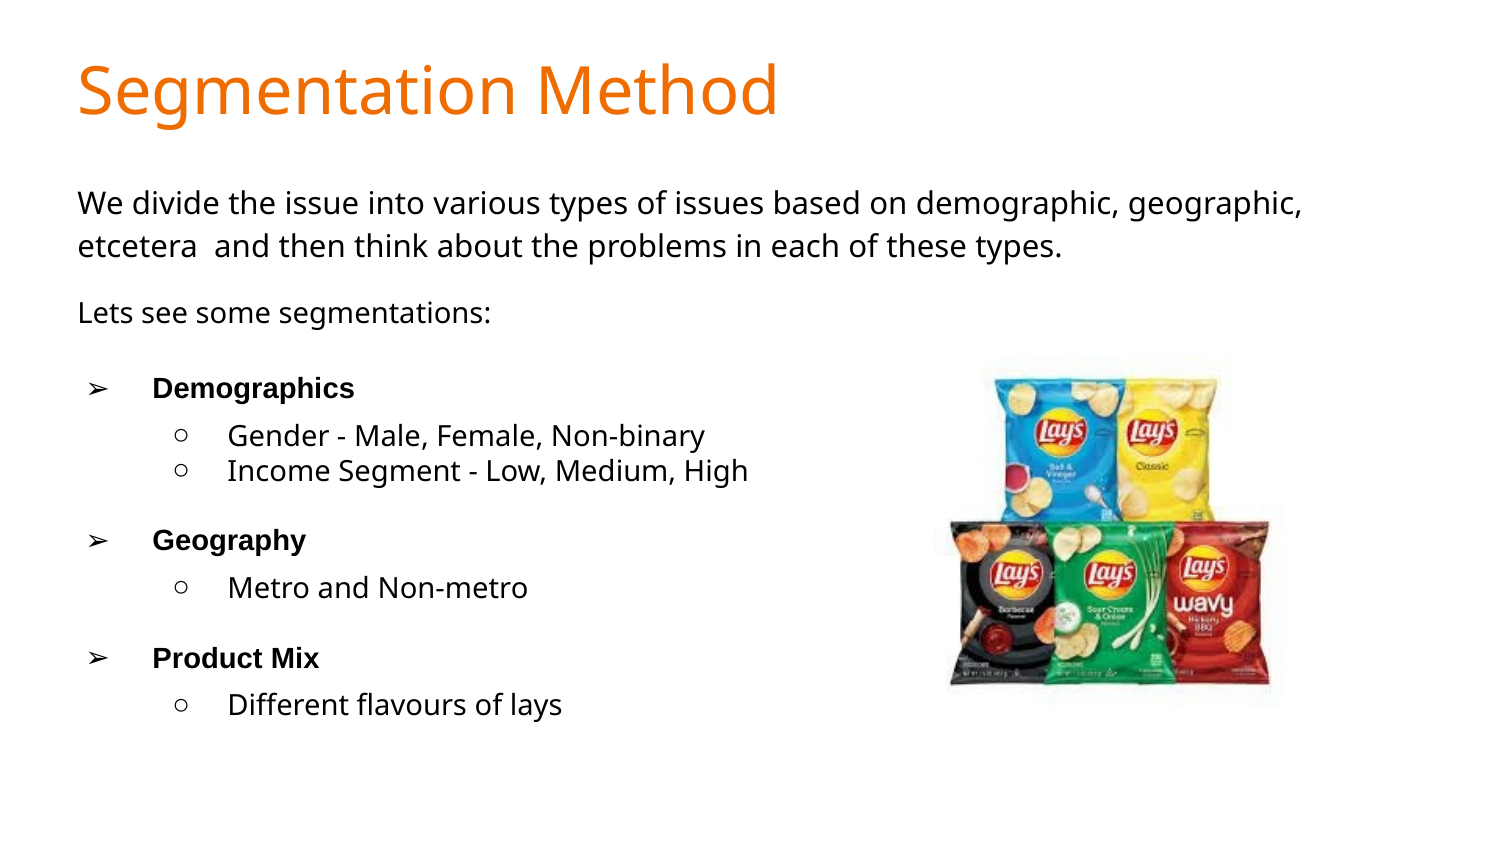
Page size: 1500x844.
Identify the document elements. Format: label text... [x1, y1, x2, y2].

picture [934, 355, 1287, 708]
title Segmentation Method [75, 44, 842, 189]
text_box We divide the issue into various types of issues based on demographic, geographic, etcetera and then think about the problems in each of these types. Lets see some segmentations: Demographics Gender - Male, Female, Non-binary Income Segment - Low, Medium, High Geography Metro and Non-metro Product Mix Diﬀerent ﬂavours of lays [75, 176, 1348, 722]
